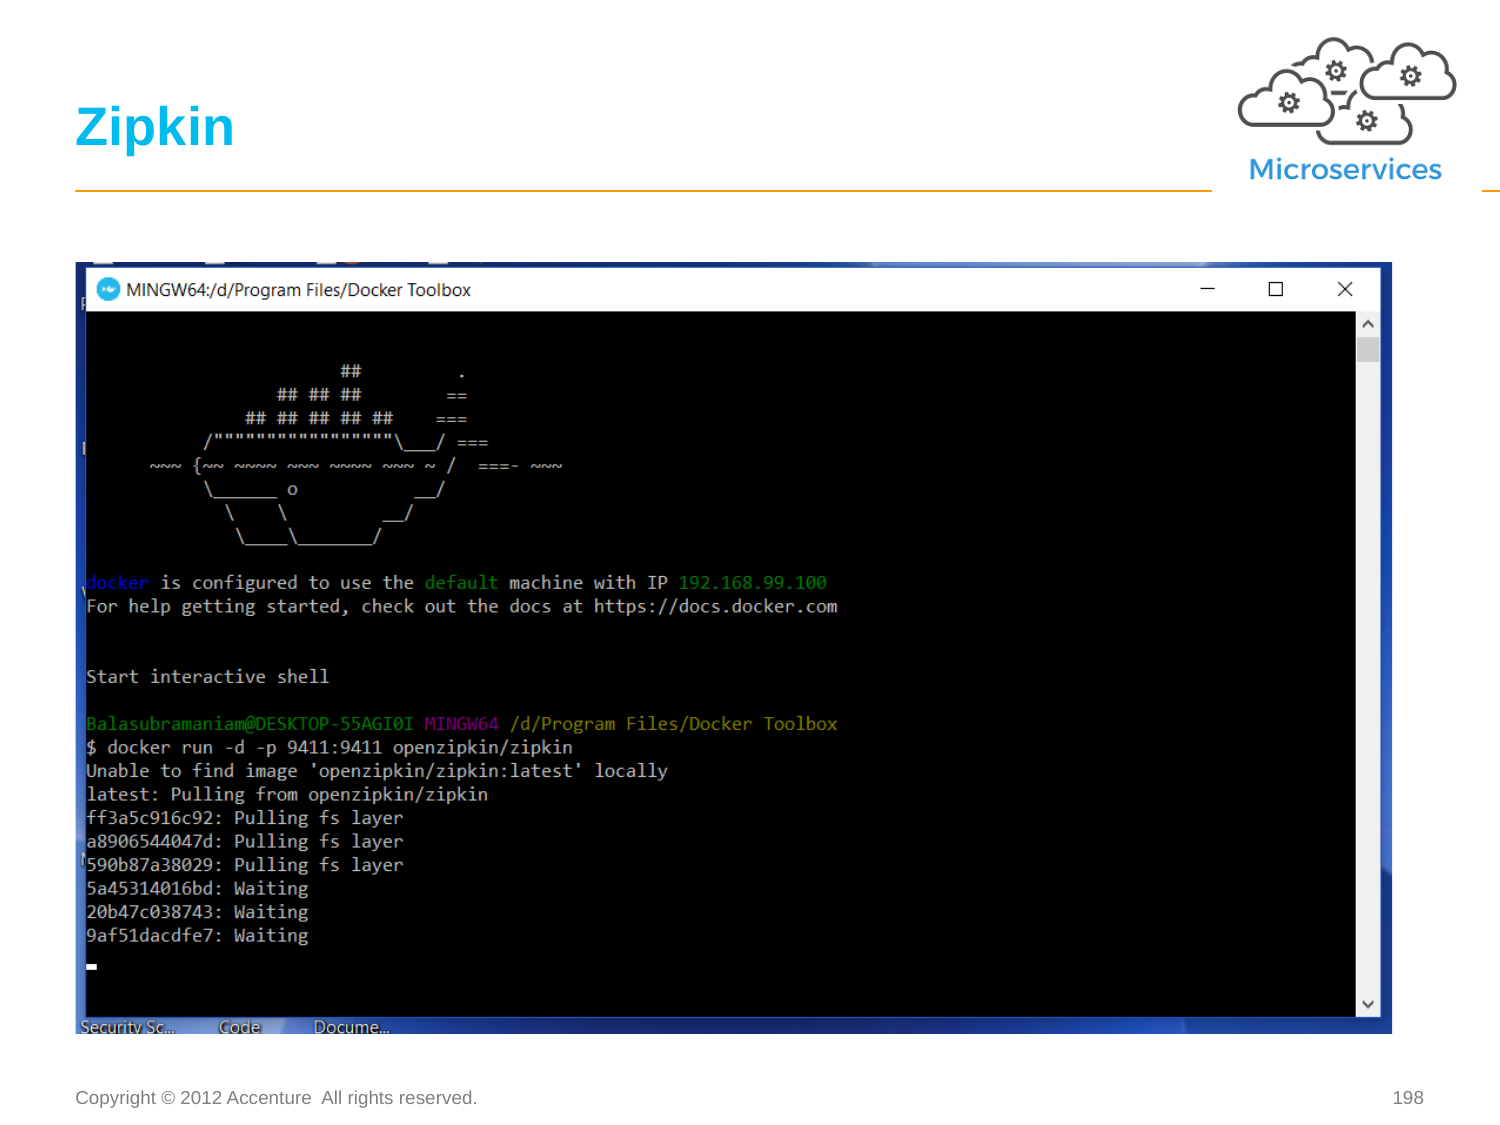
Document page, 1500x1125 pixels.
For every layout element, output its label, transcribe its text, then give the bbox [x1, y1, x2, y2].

title Zipkin [75, 27, 1422, 157]
picture [75, 262, 1393, 1034]
picture [1212, 1, 1482, 203]
